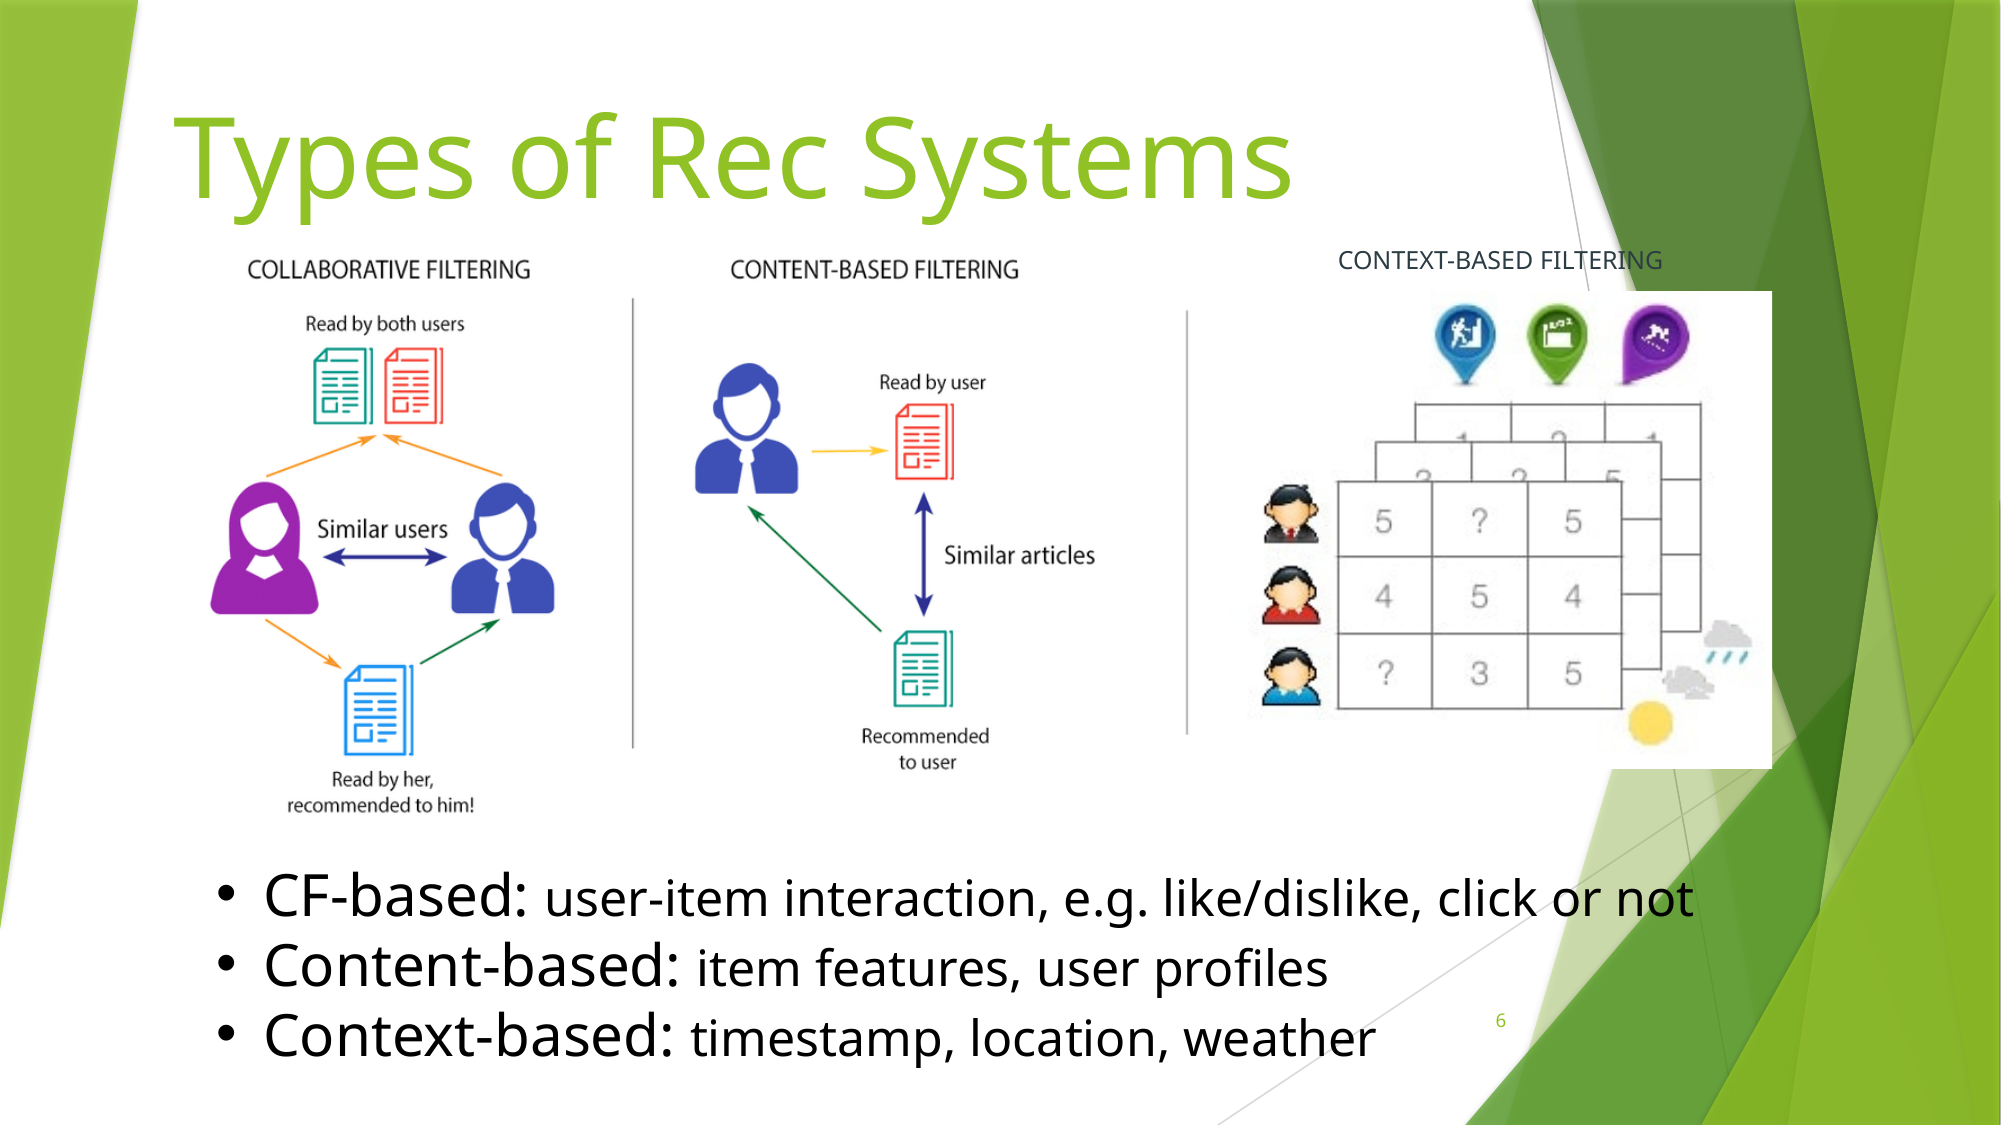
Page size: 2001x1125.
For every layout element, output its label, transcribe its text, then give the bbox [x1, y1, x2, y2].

slide_number 6 [1409, 991, 1522, 1051]
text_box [157, 237, 1773, 825]
title Types of Rec Systems [158, 48, 1433, 229]
text_box CF-based: user-item interaction, e.g. like/dislike, click or not Content-based: item features, user profiles Context-based: timestamp, location, weather [201, 850, 1711, 1076]
